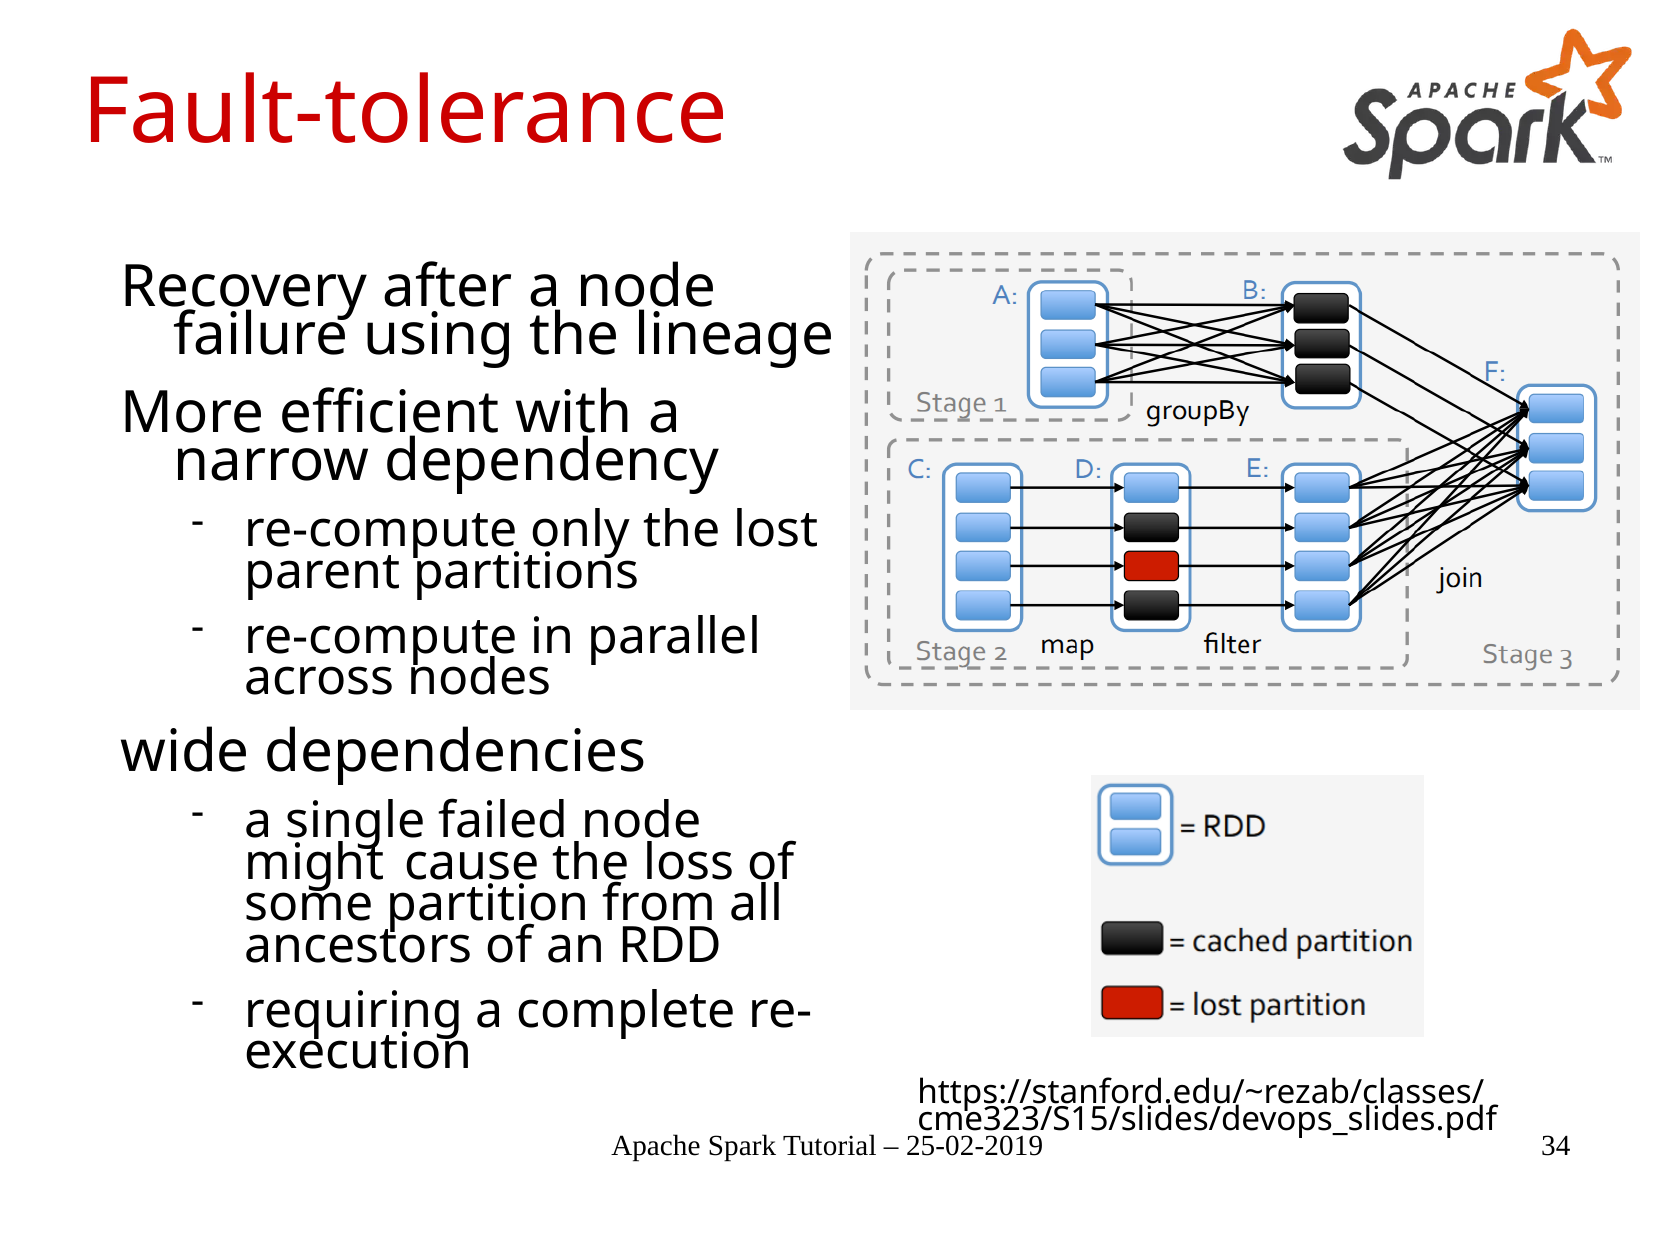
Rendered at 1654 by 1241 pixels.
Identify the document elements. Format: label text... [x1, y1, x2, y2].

title Fault-tolerance [82, 2, 1571, 210]
text_box https://stanford.edu/~rezab/classes/cme323/S15/slides/devops_slides.pdf [902, 1062, 1615, 1139]
picture [1341, 27, 1632, 182]
picture [850, 232, 1640, 710]
slide_number 34 [1185, 1139, 1571, 1215]
footer Apache Spark Tutorial – 25-02-2019 [565, 1129, 1090, 1215]
picture [1091, 775, 1424, 1037]
text_box Recovery after a node failure using the lineage More efficient with a narrow dependency re-compute only the lost parent partitions re-compute in parallel across nodes wide dependencies a single failed node might cause the loss of some partition from all ancestors of an RDD requiring a complete re-execution [102, 246, 851, 1081]
